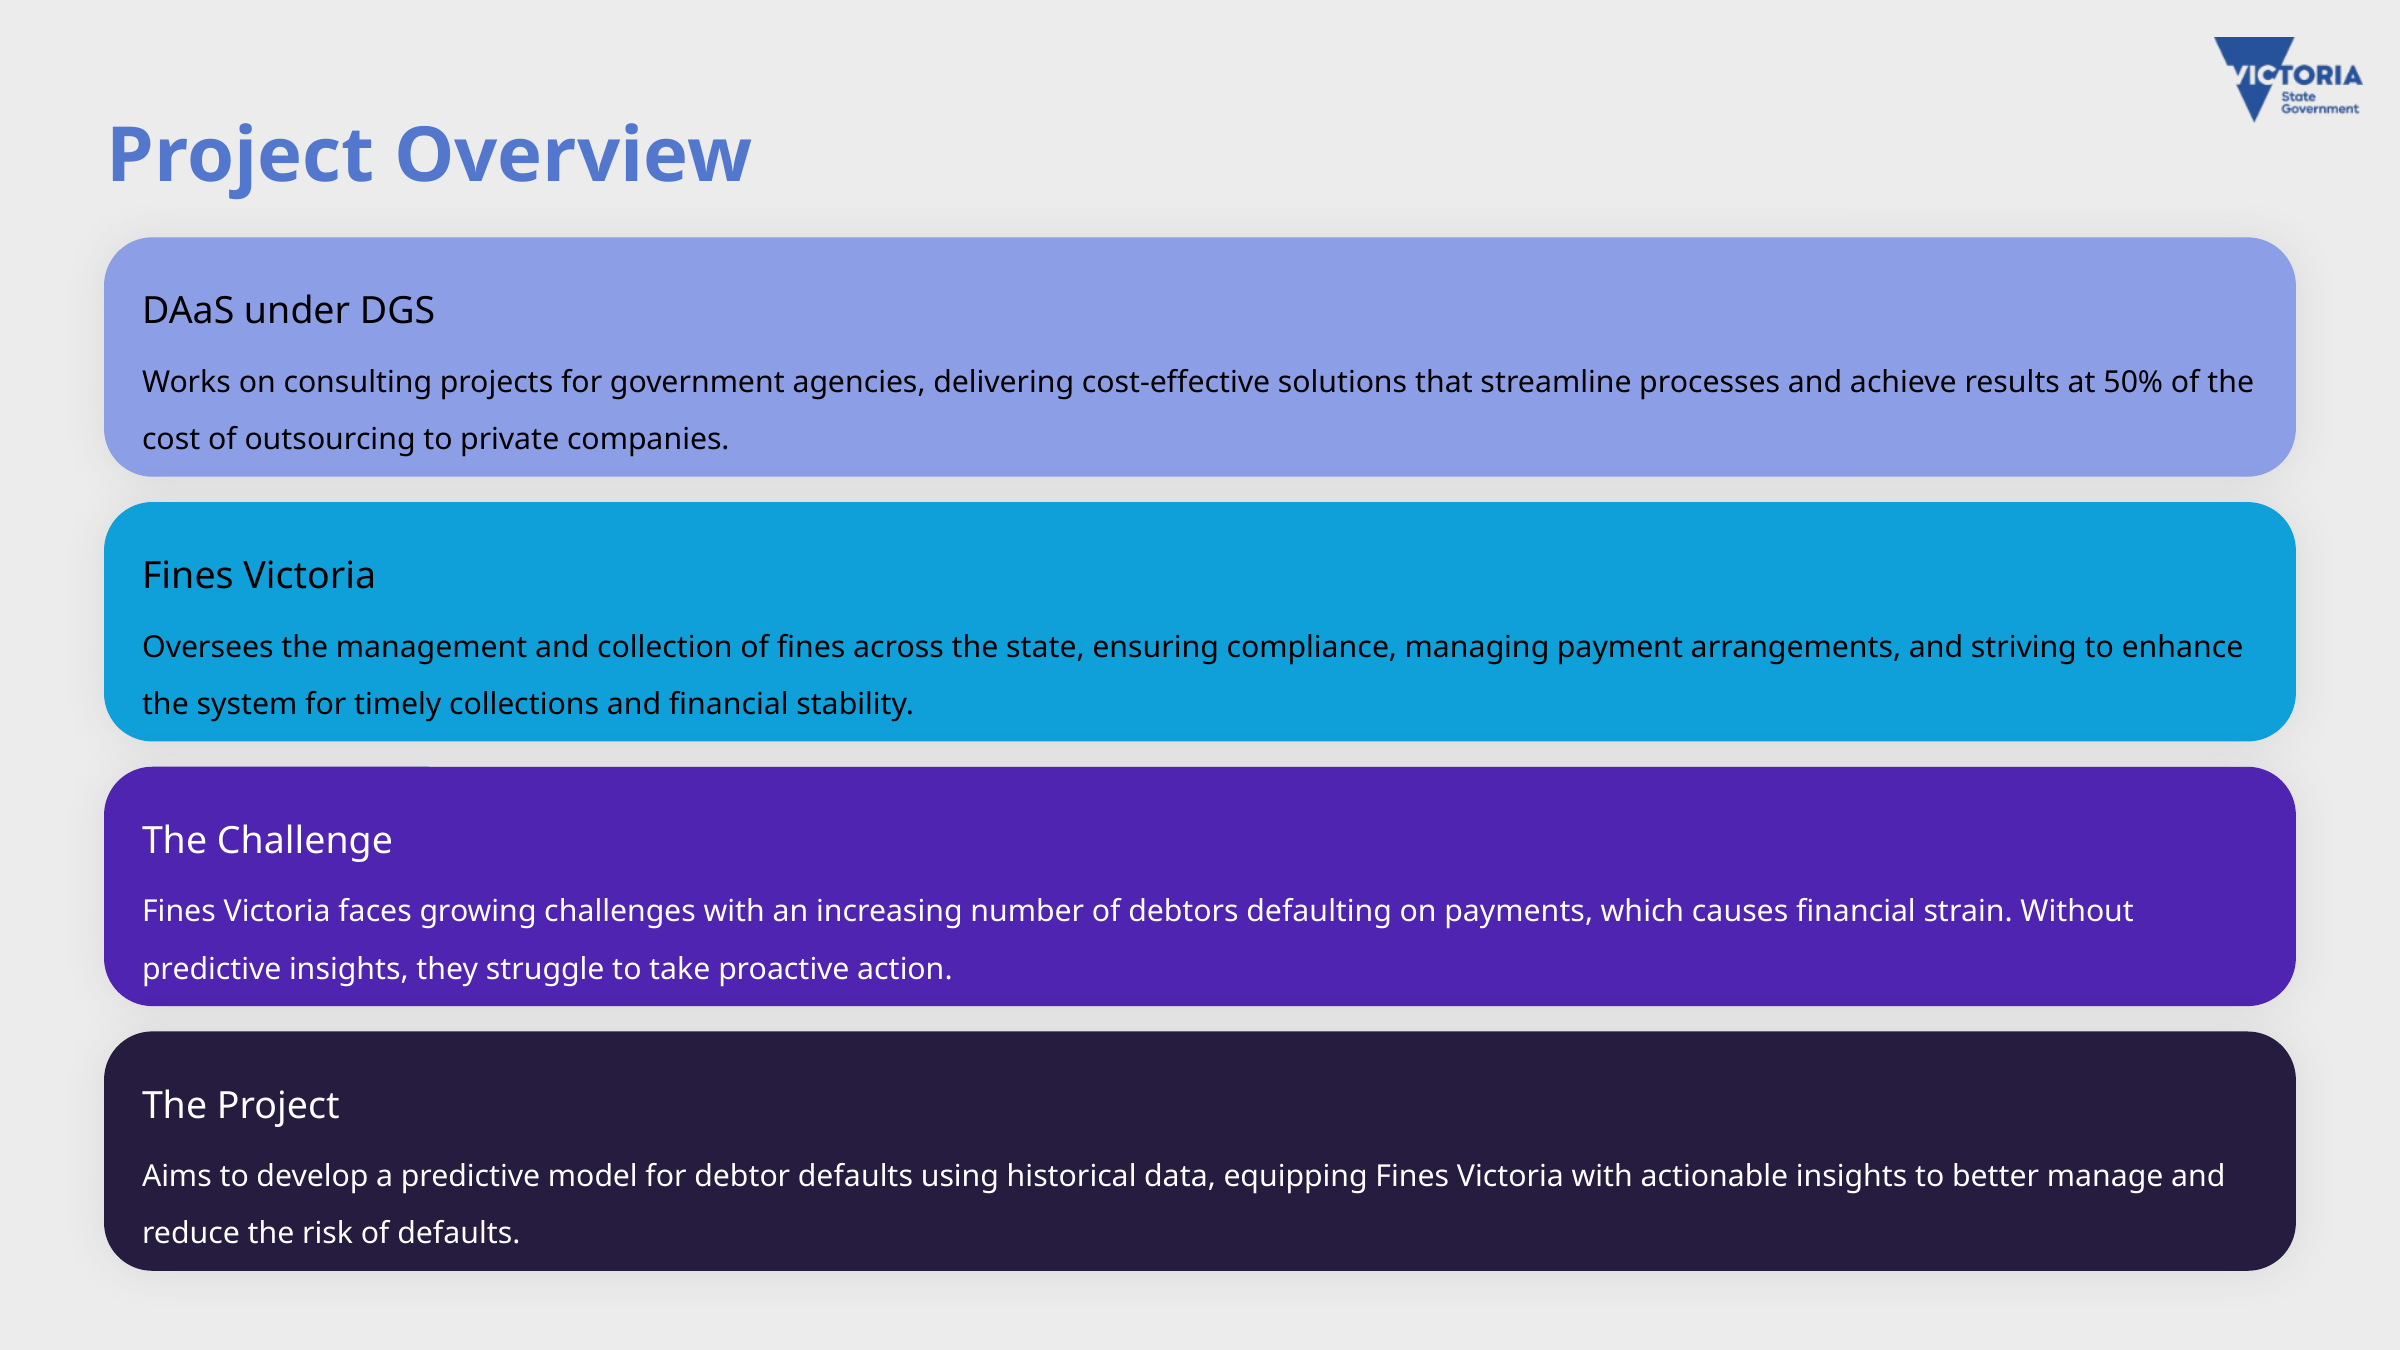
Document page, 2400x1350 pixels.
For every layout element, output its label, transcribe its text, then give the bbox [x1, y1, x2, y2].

text_box The Project [142, 1069, 523, 1117]
text_box Project Overview [106, 83, 869, 179]
text_box Fines Victoria [142, 539, 523, 588]
text_box [106, 239, 2294, 475]
text_box The Challenge [142, 804, 523, 853]
text_box [106, 504, 2294, 739]
text_box [106, 769, 2294, 1004]
text_box Fines Victoria faces growing challenges with an increasing number of debtors defaulting on payments, which causes financial strain. Without predictive insights, they struggle to take proactive action. [142, 870, 2258, 969]
text_box [106, 1033, 2294, 1269]
picture [2213, 37, 2363, 123]
text_box Works on consulting projects for government agencies, delivering cost-effective solutions that streamline processes and achieve results at 50% of the cost of outsourcing to private companies. [142, 341, 2258, 439]
text_box DAaS under DGS [142, 275, 523, 323]
text_box Oversees the management and collection of fines across the state, ensuring compliance, managing payment arrangements, and striving to enhance the system for timely collections and financial stability. [142, 605, 2258, 704]
text_box Aims to develop a predictive model for debtor defaults using historical data, equipping Fines Victoria with actionable insights to better manage and reduce the risk of defaults. [142, 1135, 2258, 1233]
